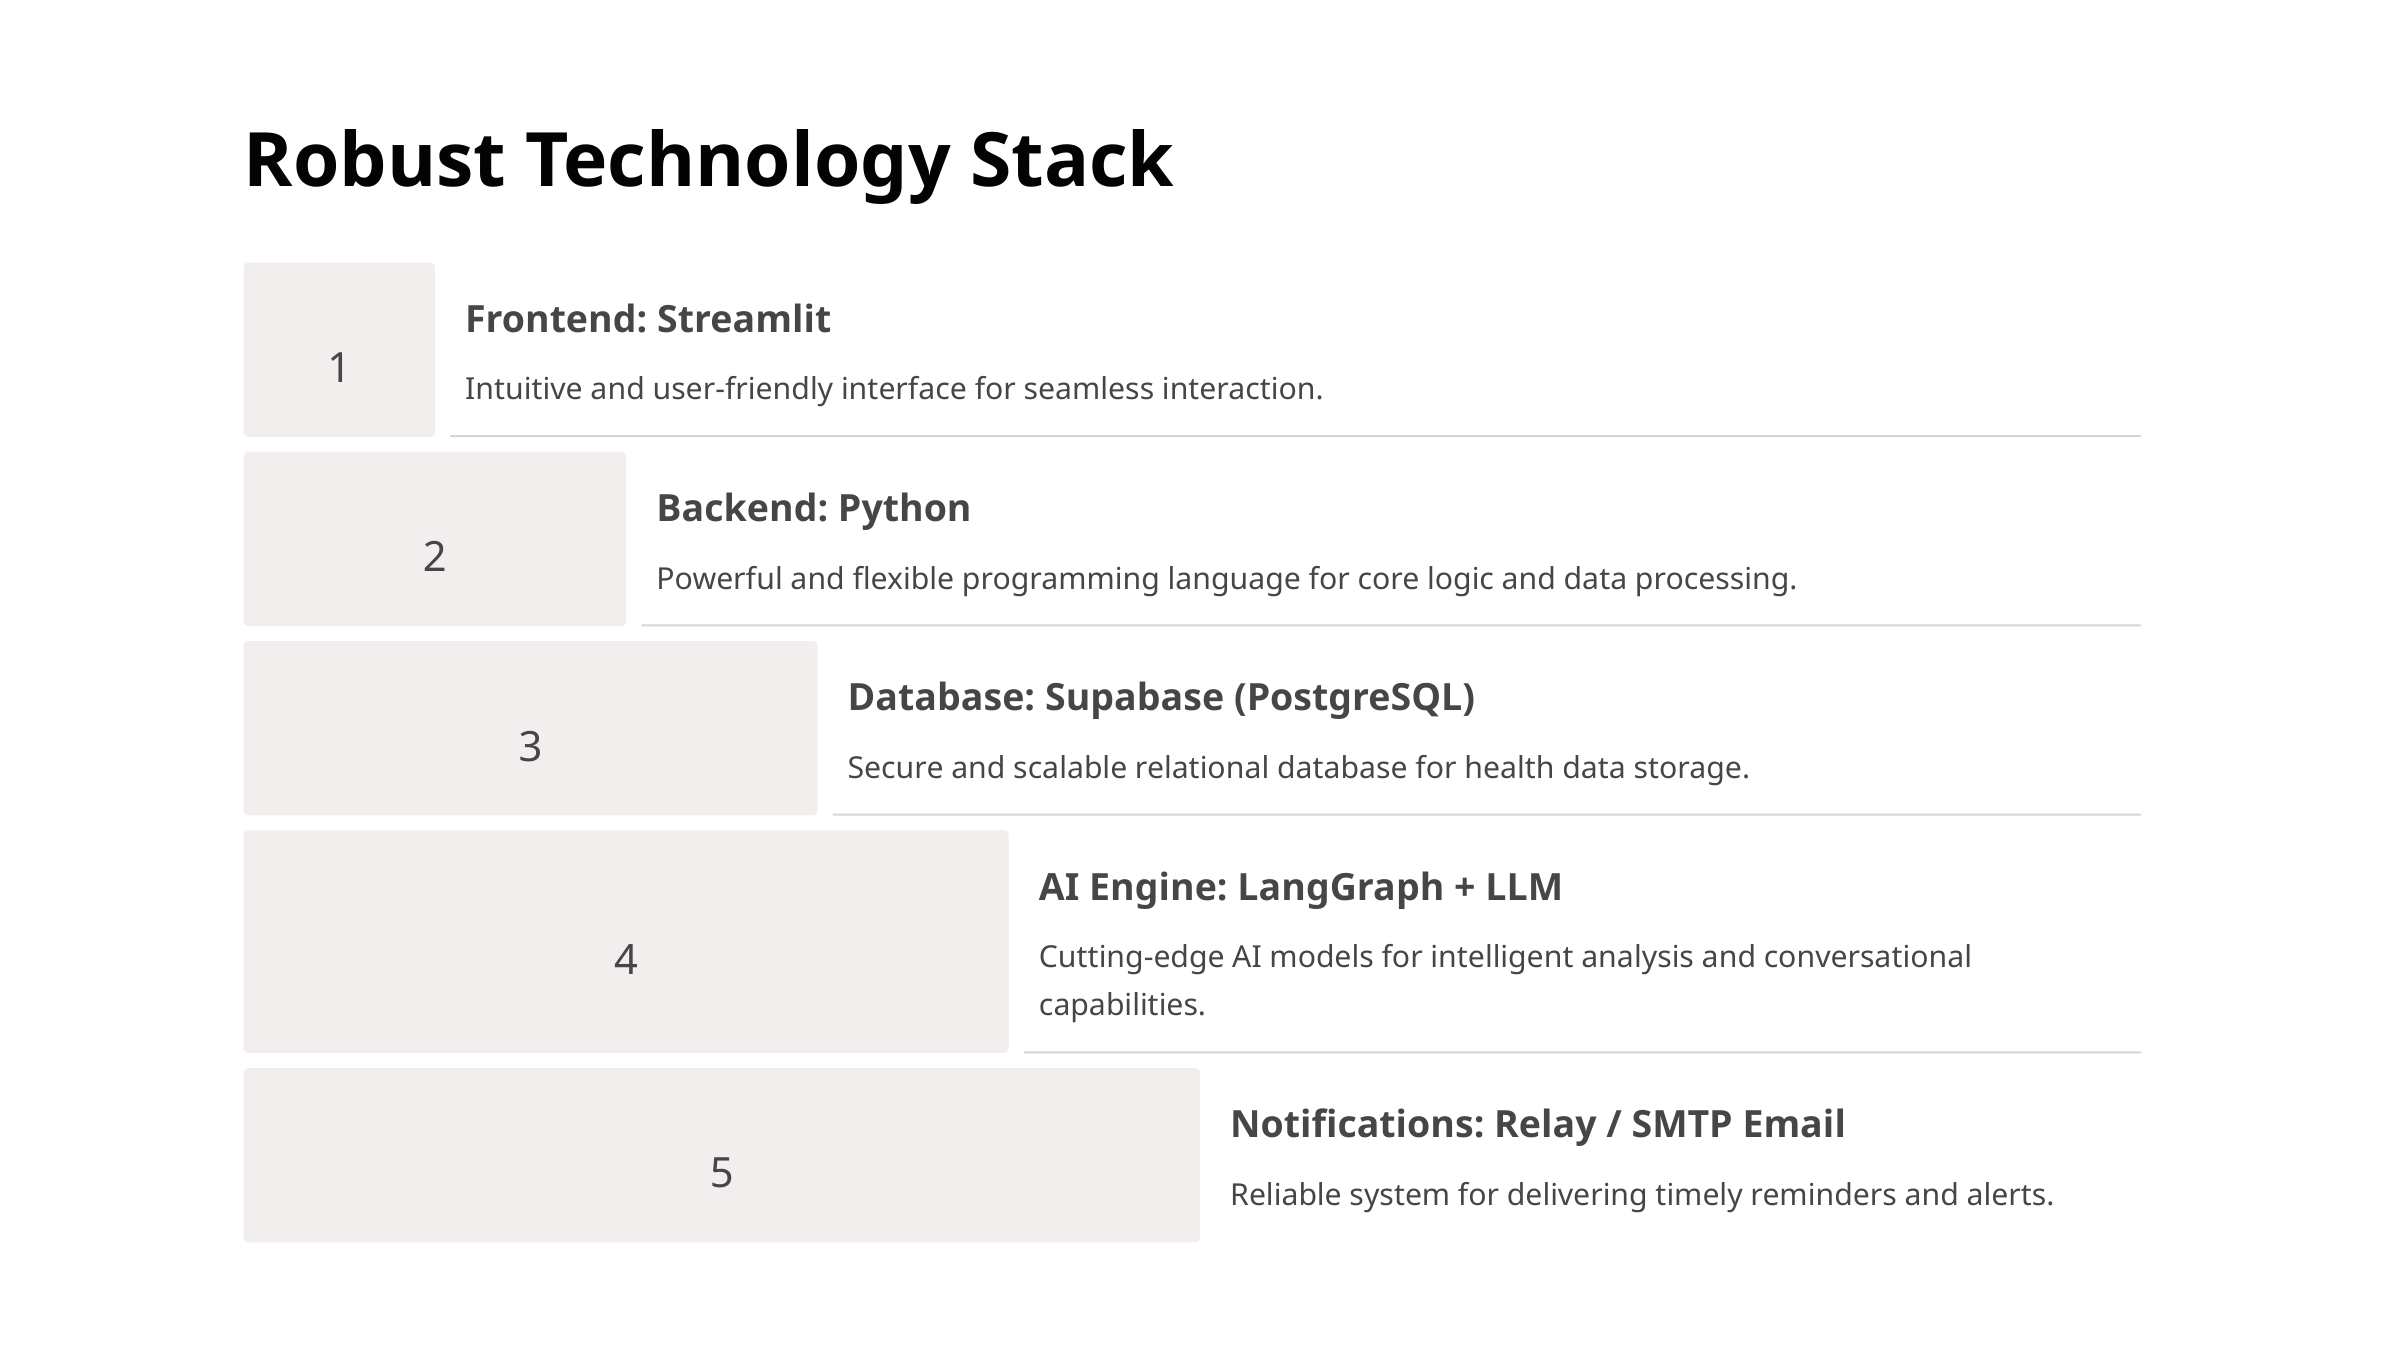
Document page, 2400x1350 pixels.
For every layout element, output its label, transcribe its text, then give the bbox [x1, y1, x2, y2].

text_box Intuitive and user-friendly interface for seamless interaction. [465, 358, 1340, 407]
text_box 3 [509, 701, 552, 755]
text_box [243, 262, 436, 437]
text_box [243, 451, 627, 627]
text_box Reliable system for delivering timely reminders and alerts. [1230, 1163, 2066, 1213]
text_box Notifications: Relay / SMTP Email [1230, 1098, 1822, 1146]
text_box [243, 641, 818, 816]
text_box Powerful and flexible programming language for core logic and data processing. [656, 547, 1814, 596]
text_box Secure and scalable relational database for health data storage. [847, 736, 1768, 786]
text_box Cutting-edge AI models for intelligent analysis and conversational capabilities. [1038, 926, 2126, 1023]
text_box 5 [700, 1128, 744, 1182]
text_box Robust Technology Stack [243, 107, 1159, 203]
text_box [243, 1068, 1201, 1243]
text_box 4 [604, 915, 648, 969]
text_box Database: Supabase (PostgreSQL) [847, 671, 1470, 719]
text_box 2 [413, 512, 457, 566]
text_box 1 [318, 323, 361, 377]
text_box [243, 830, 1009, 1053]
text_box Frontend: Streamlit [465, 292, 844, 340]
text_box AI Engine: LangGraph + LLM [1038, 860, 1540, 908]
text_box Backend: Python [656, 482, 1035, 530]
